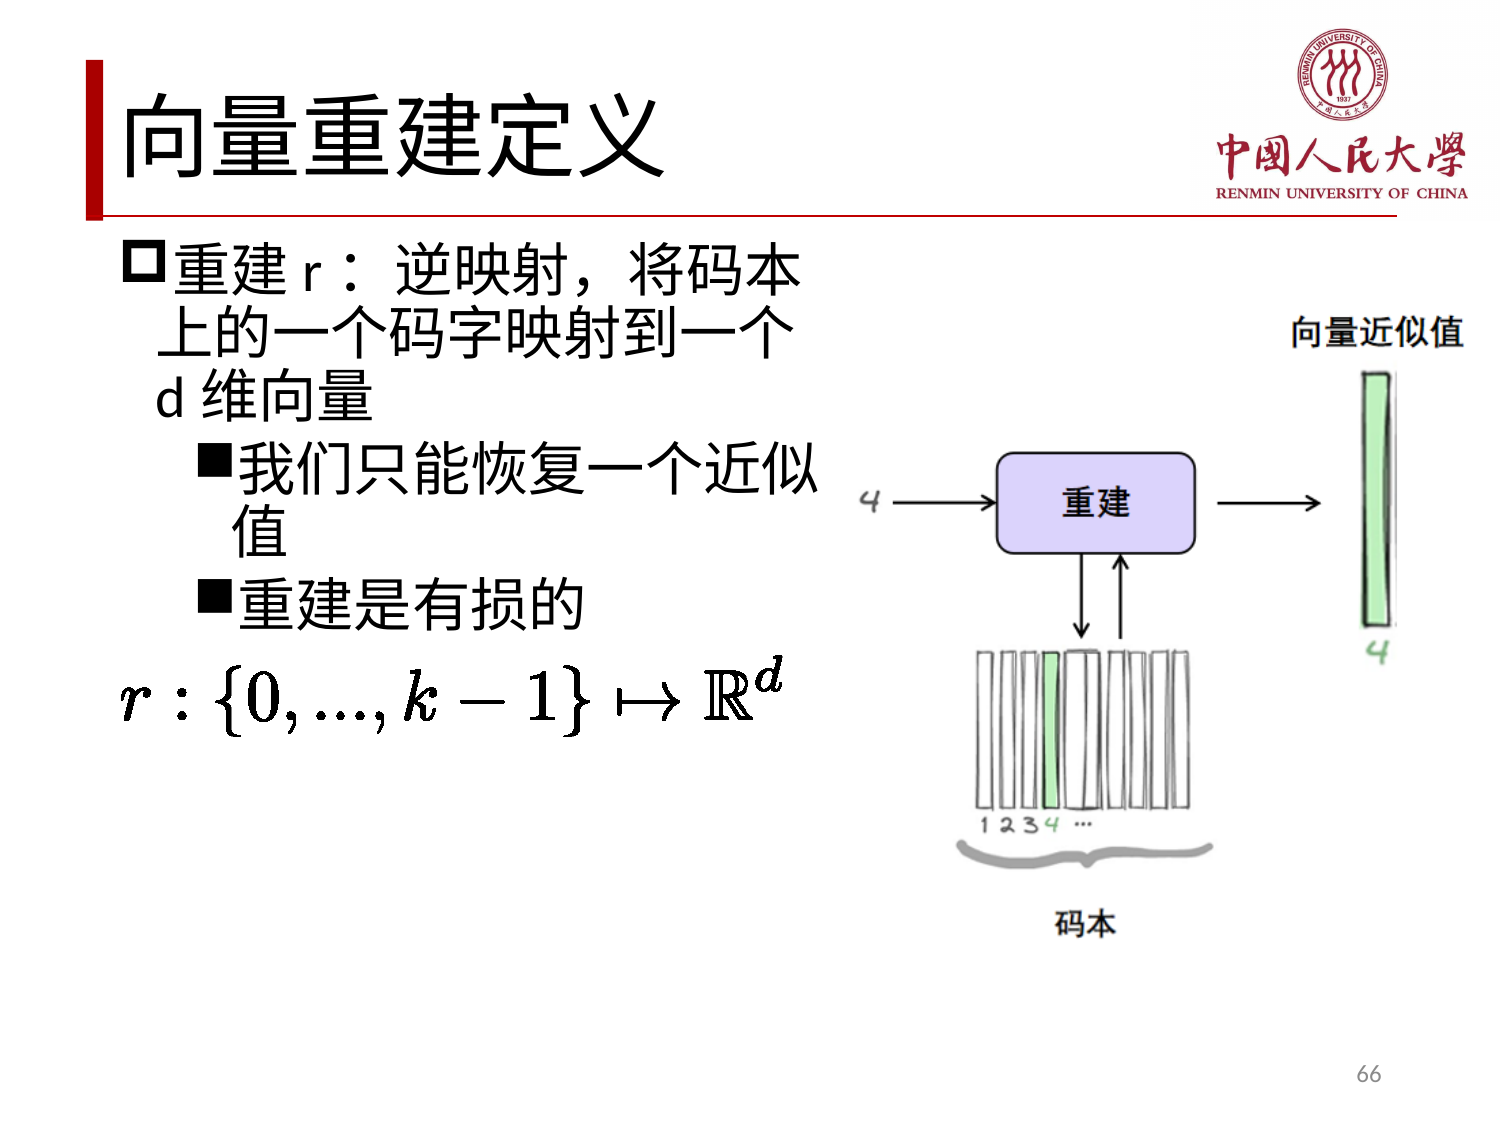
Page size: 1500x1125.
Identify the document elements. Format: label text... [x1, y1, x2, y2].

picture [855, 263, 1484, 984]
title 向量重建定义 [103, 59, 1397, 221]
slide_number 66 [1059, 1042, 1397, 1103]
list 重建r：逆映射，将码本上的一个码字映射到一个d维向量 我们只能恢复一个近似值 重建是有损的 [103, 233, 843, 1014]
picture [121, 654, 783, 737]
picture [1190, 0, 1500, 221]
